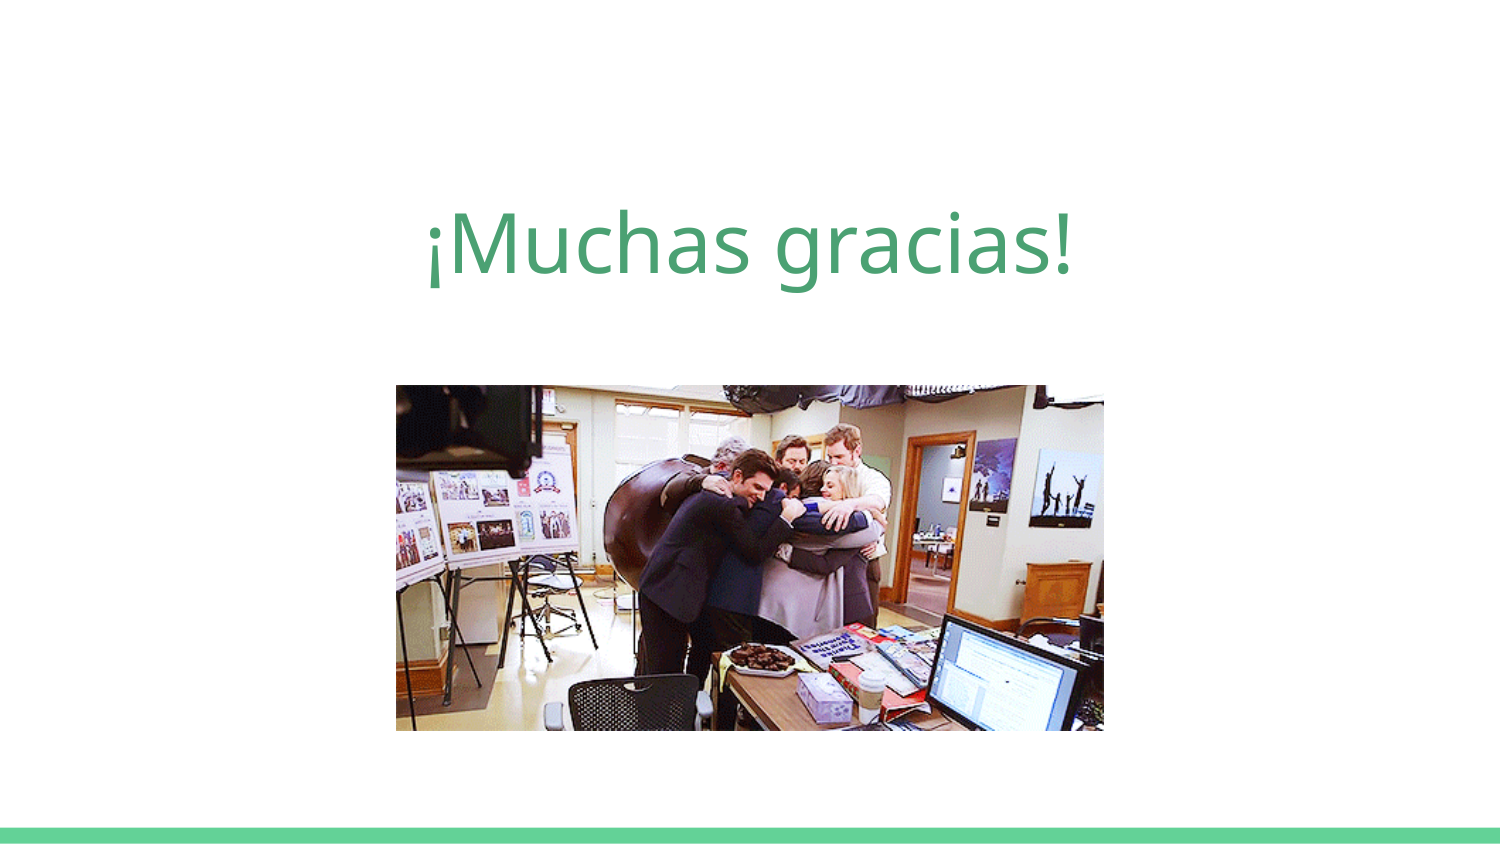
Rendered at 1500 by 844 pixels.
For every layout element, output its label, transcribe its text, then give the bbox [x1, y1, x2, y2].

picture [395, 385, 1105, 732]
title ¡Muchas gracias! [51, 175, 1449, 353]
